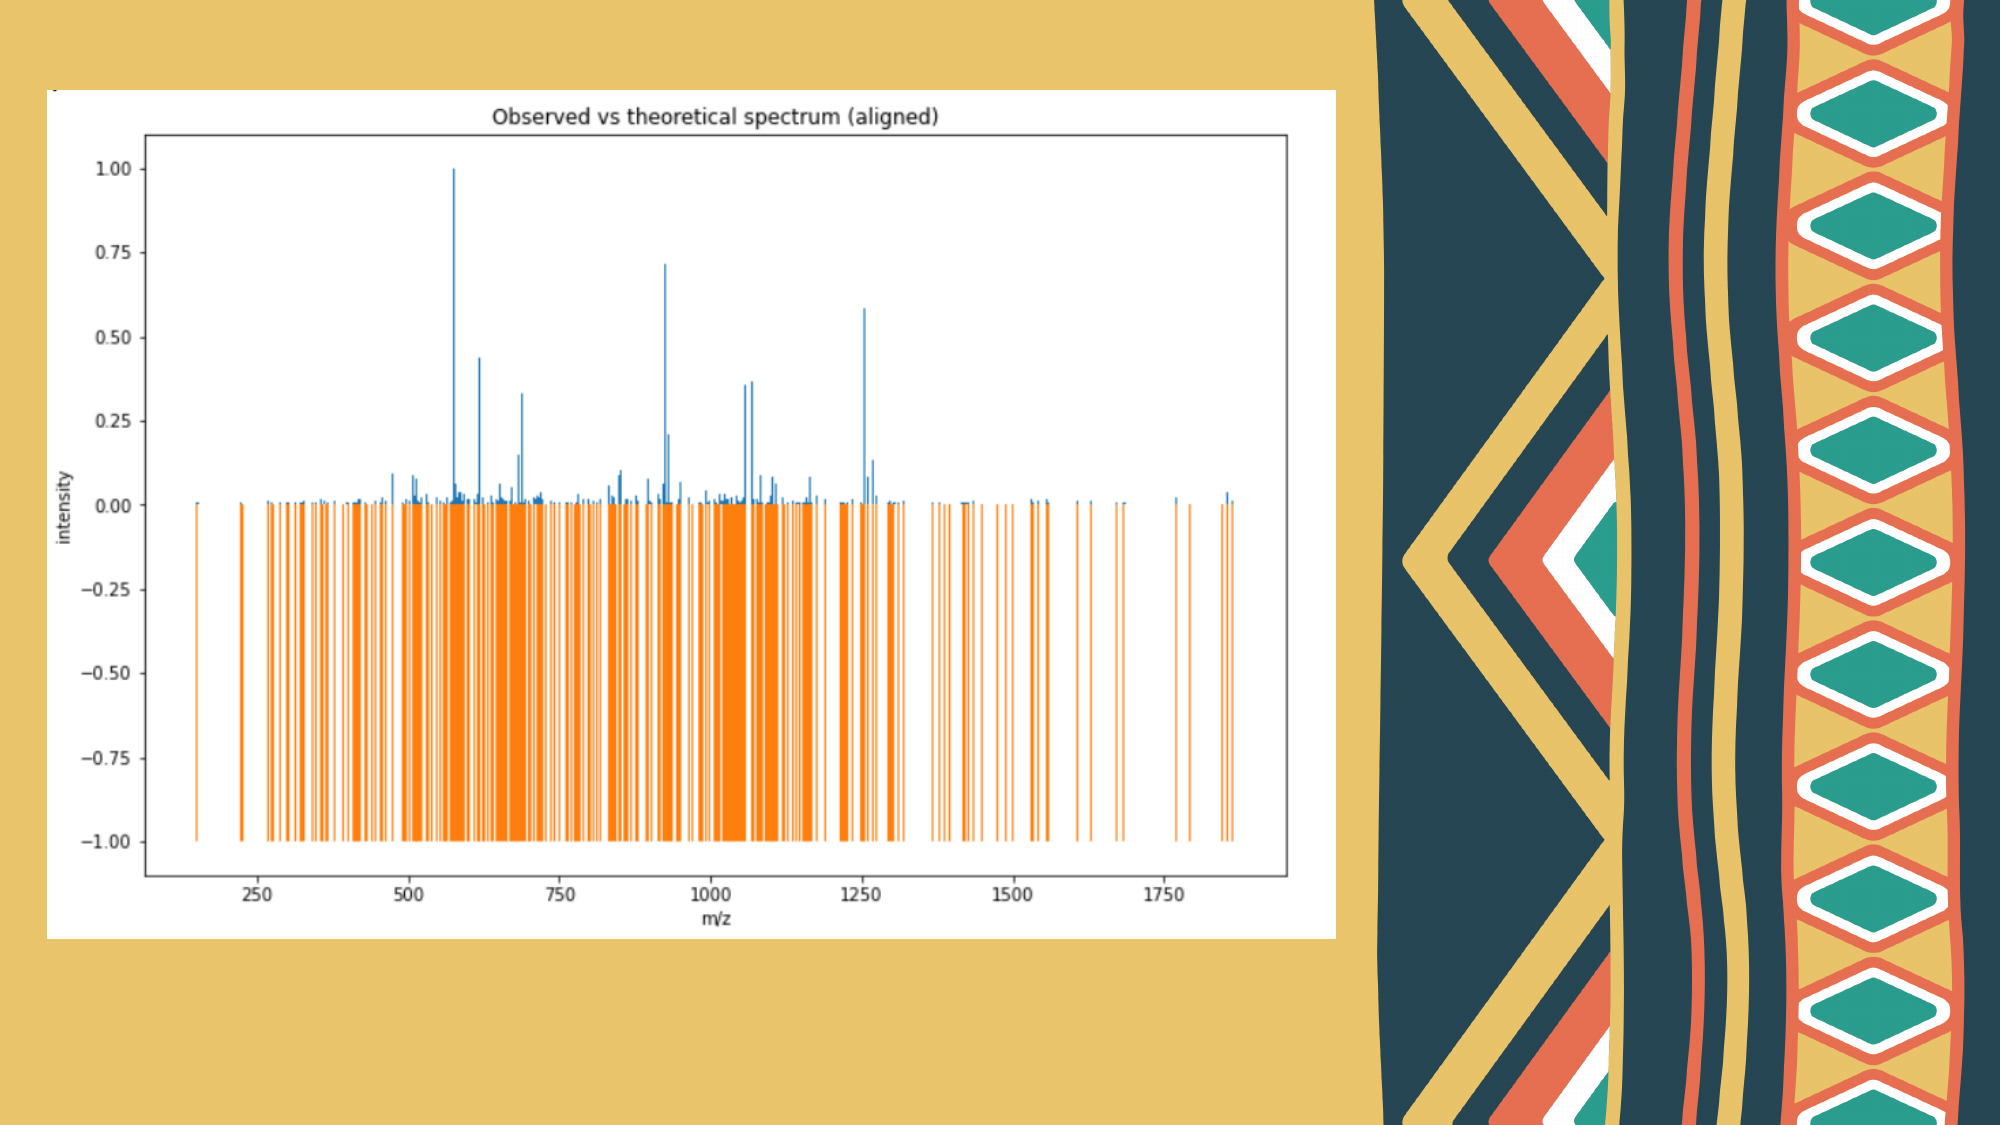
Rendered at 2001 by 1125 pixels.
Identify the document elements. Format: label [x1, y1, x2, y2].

picture [1374, 0, 2000, 1125]
picture [47, 90, 1336, 939]
